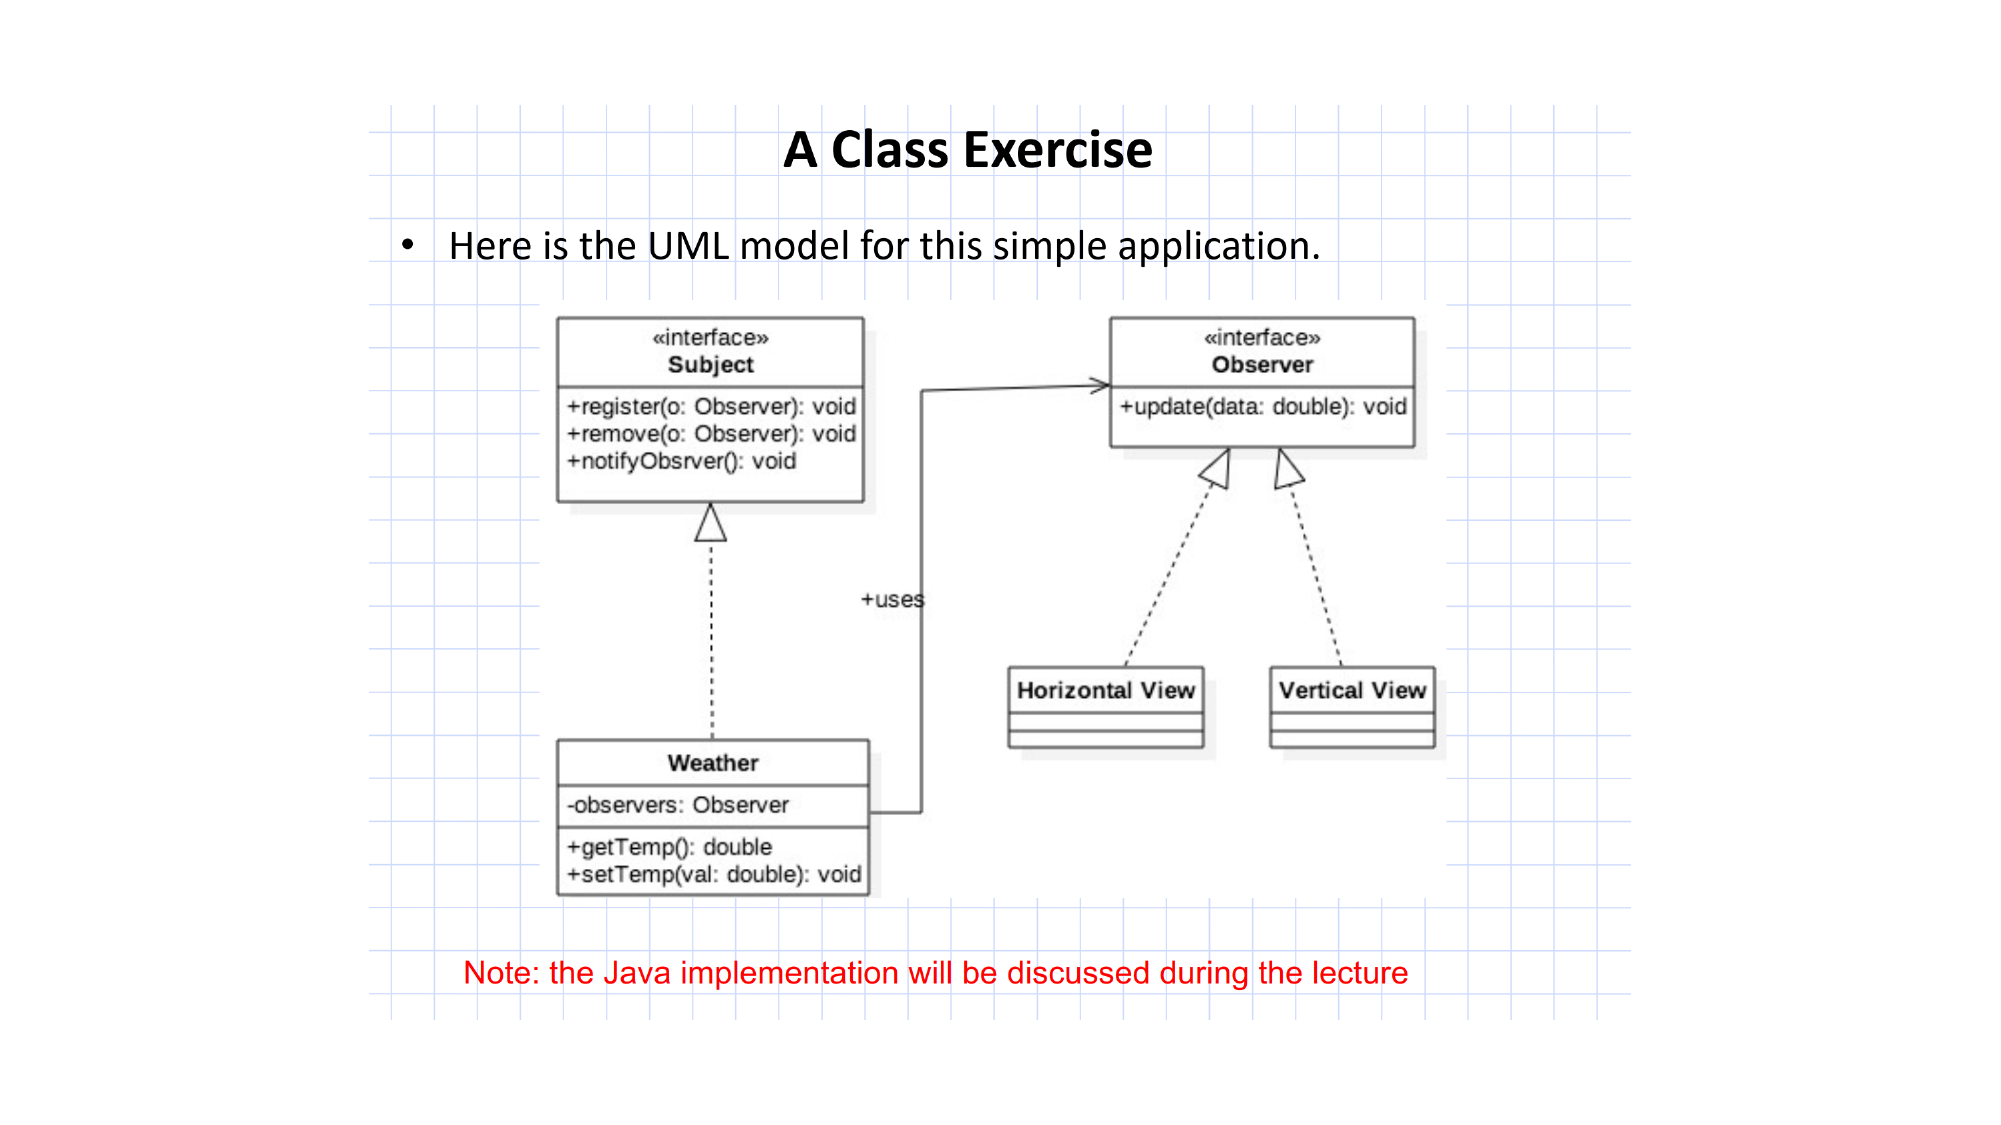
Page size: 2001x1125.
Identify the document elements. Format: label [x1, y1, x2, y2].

list [369, 104, 1631, 1020]
